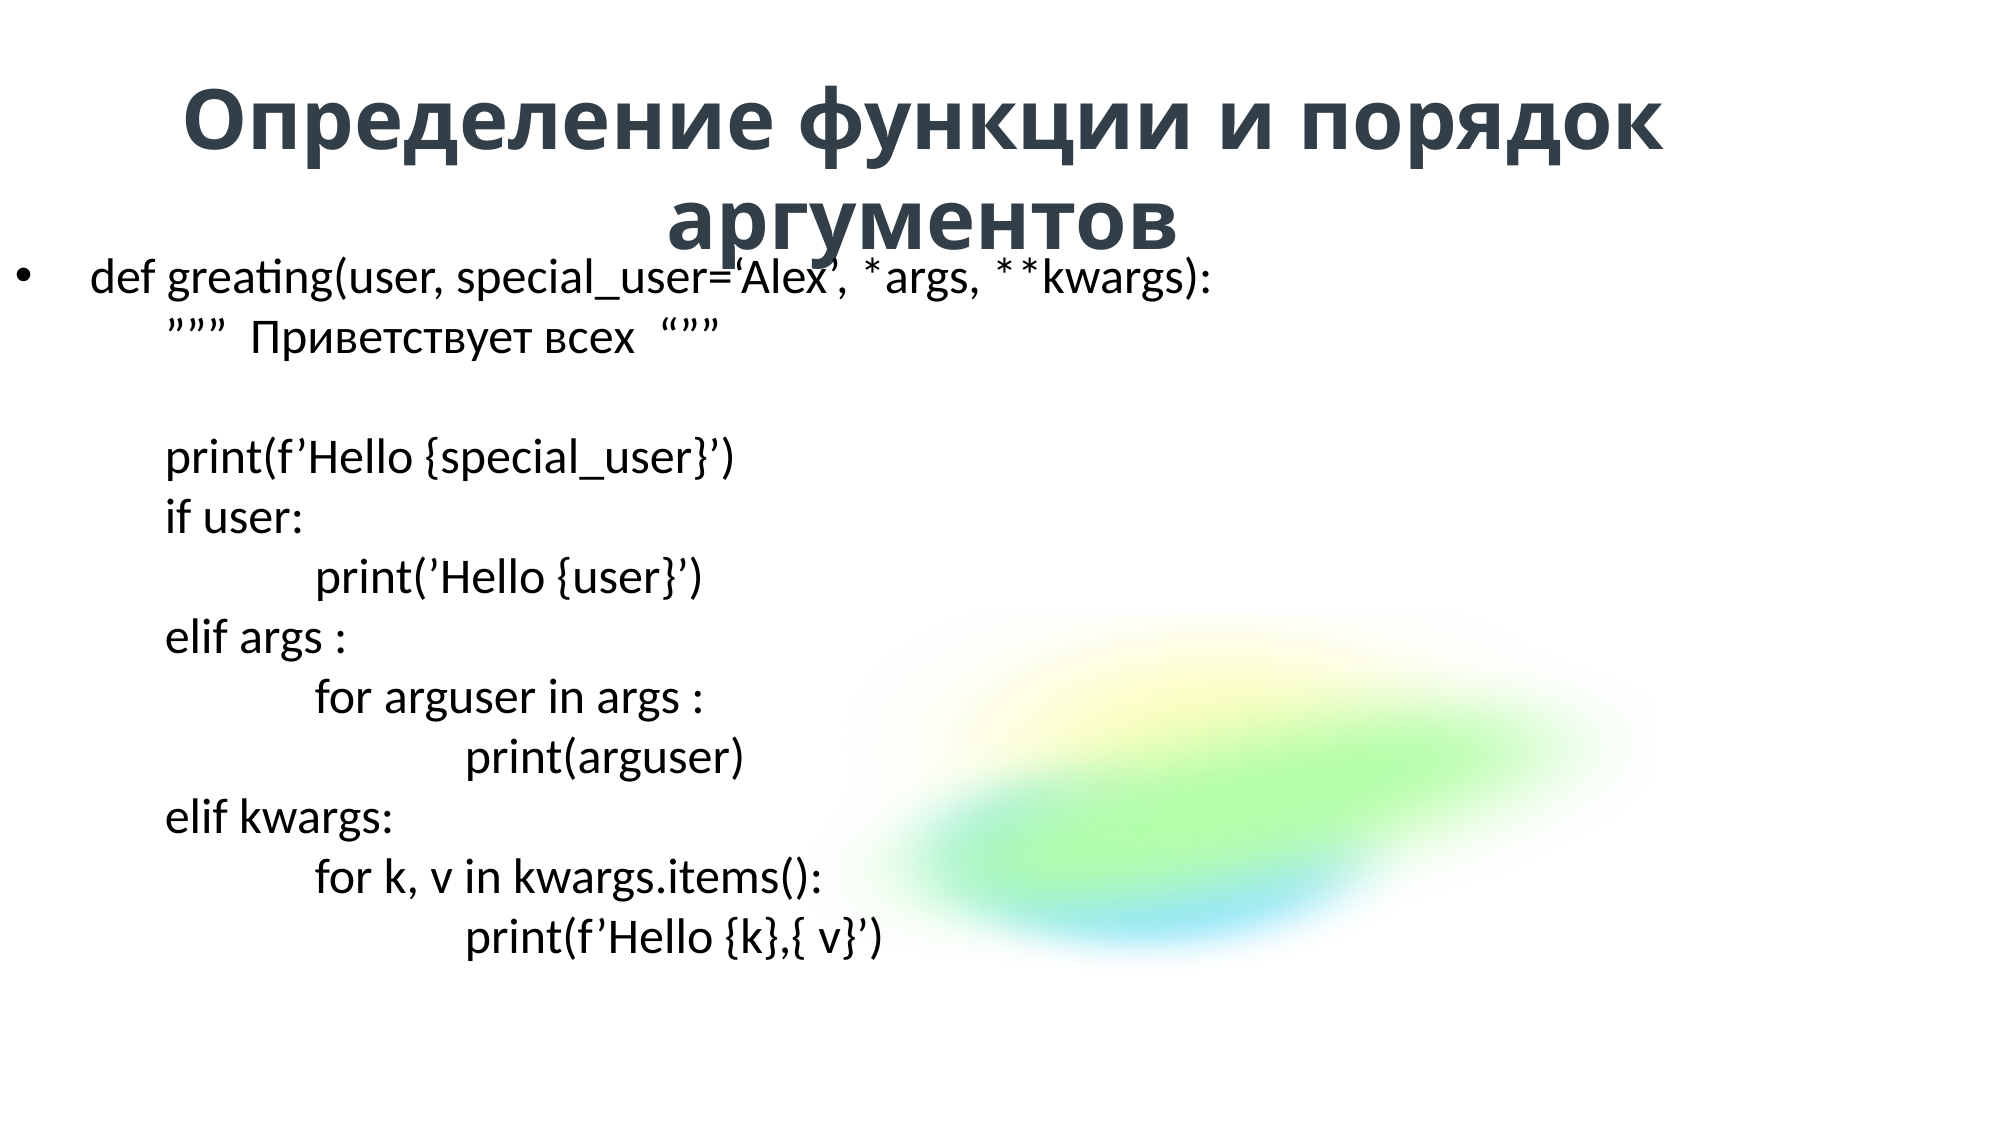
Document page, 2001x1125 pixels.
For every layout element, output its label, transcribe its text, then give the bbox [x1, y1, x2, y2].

text_box def greating(user, special_user=‘Alex’, *args, **kwargs): ””” Приветствует всех “”” print(f’Hello {special_user}’) if user: print(’Hello {user}’) elif args : for arguser in args : print(arguser) elif kwargs: for k, v in kwargs.items(): print(f’Hello {k},{ v}’) [0, 236, 1695, 1125]
text_box Определение функции и порядок аргументов [0, 66, 1917, 149]
